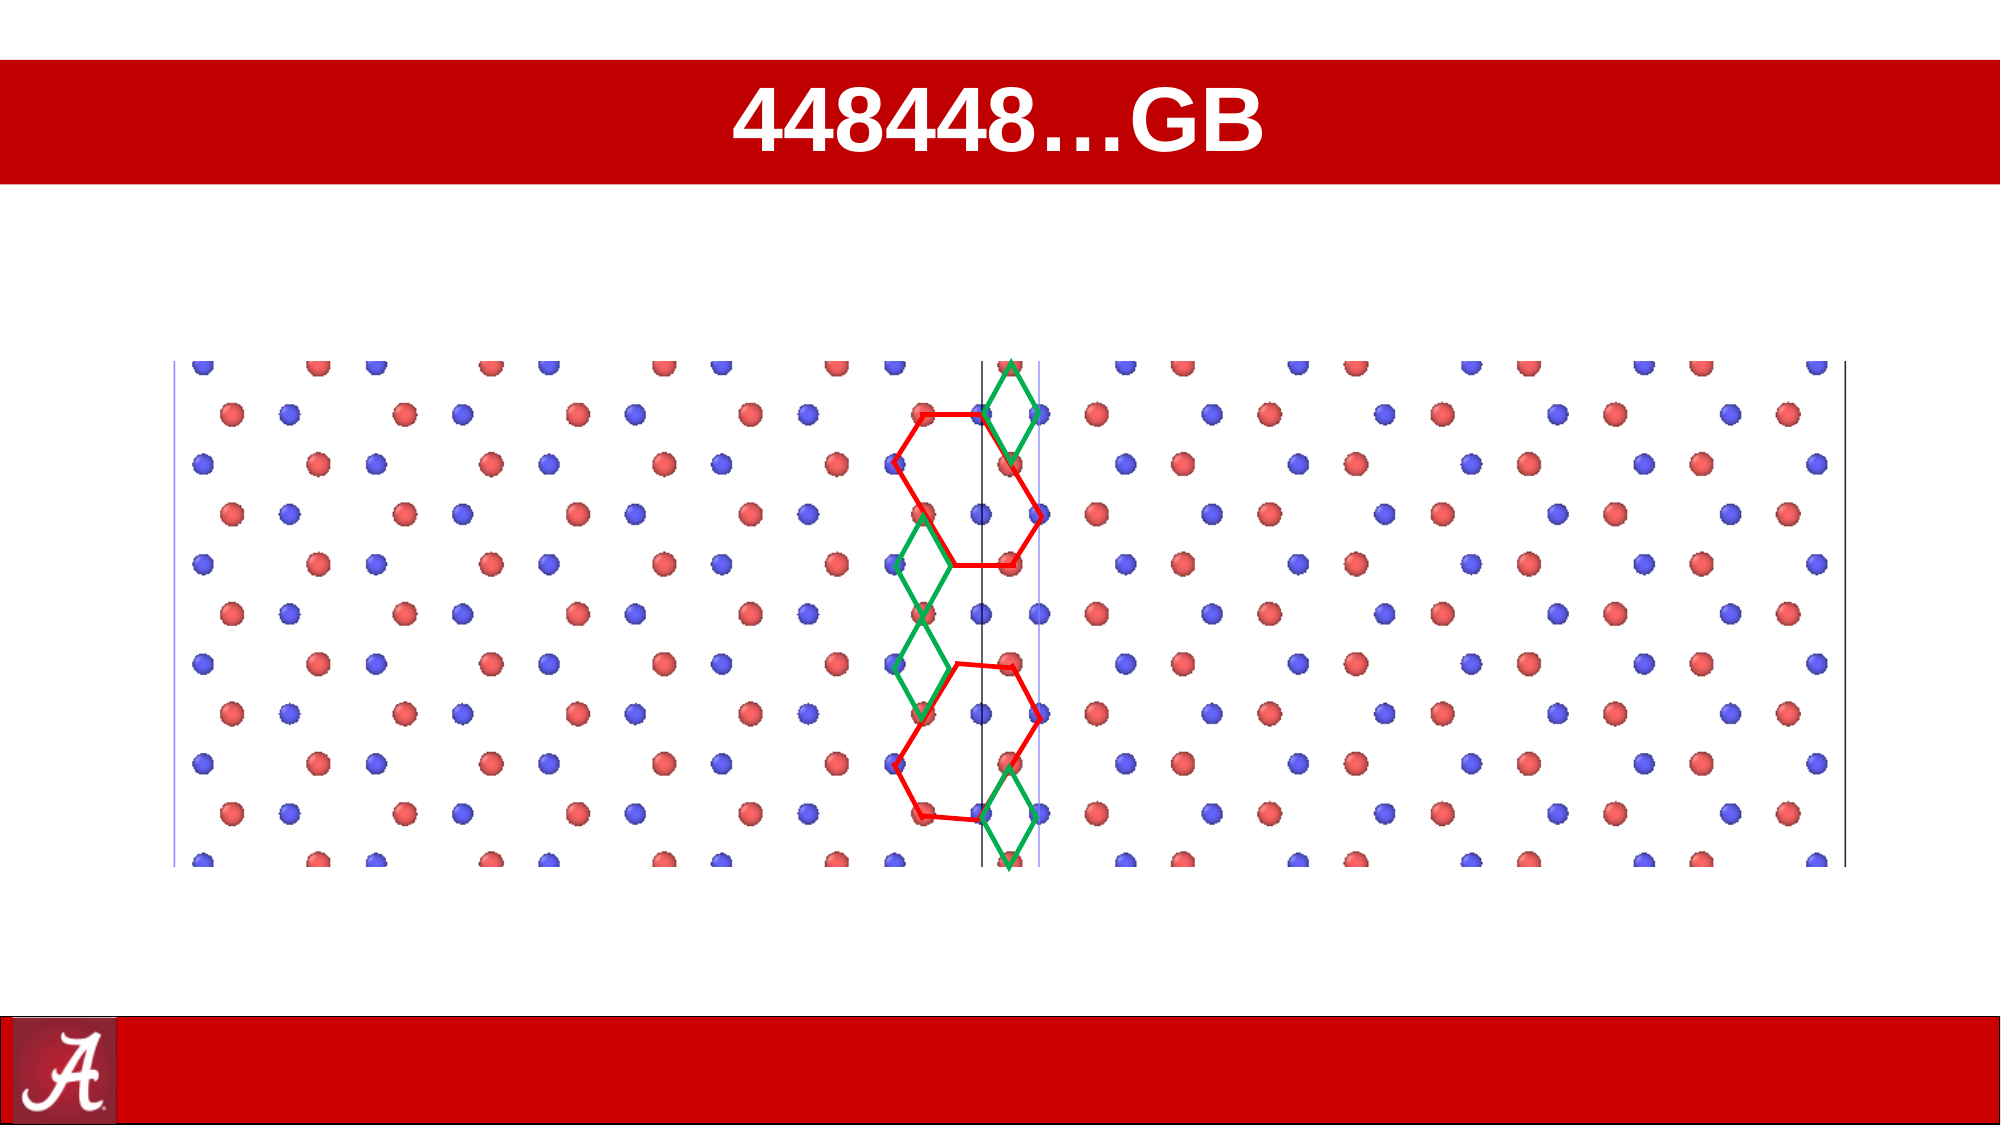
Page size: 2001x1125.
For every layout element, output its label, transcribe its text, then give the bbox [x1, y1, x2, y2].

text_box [154, 361, 1870, 868]
picture [12, 1017, 117, 1124]
title 448448…GB [0, 59, 2000, 185]
